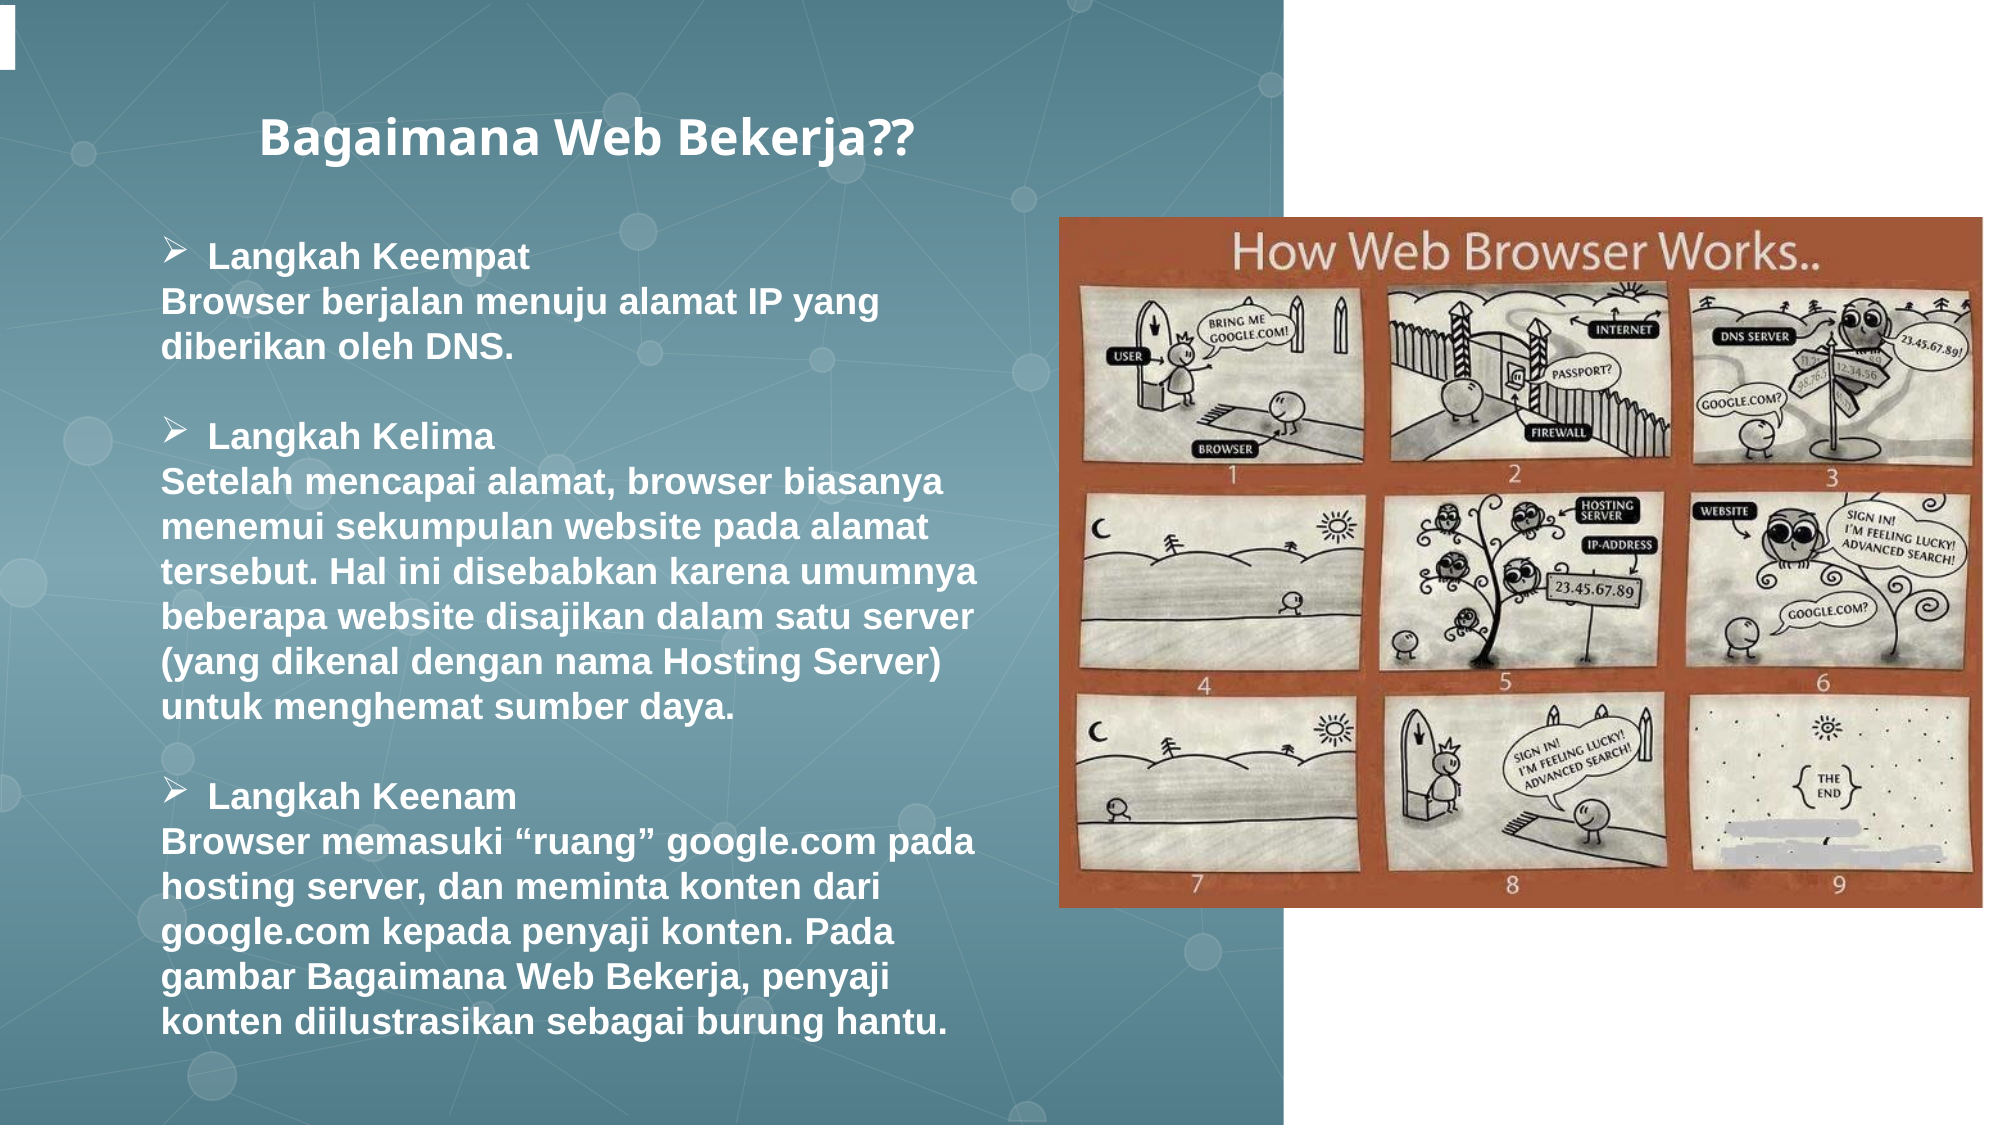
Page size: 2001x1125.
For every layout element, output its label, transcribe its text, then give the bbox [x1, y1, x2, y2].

text_box Langkah Keempat Browser berjalan menuju alamat IP yang diberikan oleh DNS. Langkah Kelima Setelah mencapai alamat, browser biasanya menemui sekumpulan website pada alamat tersebut. Hal ini disebabkan karena umumnya beberapa website disajikan dalam satu server (yang dikenal dengan nama Hosting Server) untuk menghemat sumber daya. Langkah Keenam Browser memasuki “ruang” google.com pada hosting server, dan meminta konten dari google.com kepada penyaji konten. Pada gambar Bagaimana Web Bekerja, penyaji konten diilustrasikan sebagai burung hantu. [145, 224, 1002, 1050]
picture [1059, 217, 1984, 908]
text_box Bagaimana Web Bekerja?? [243, 97, 938, 173]
text_box [0, 5, 16, 70]
